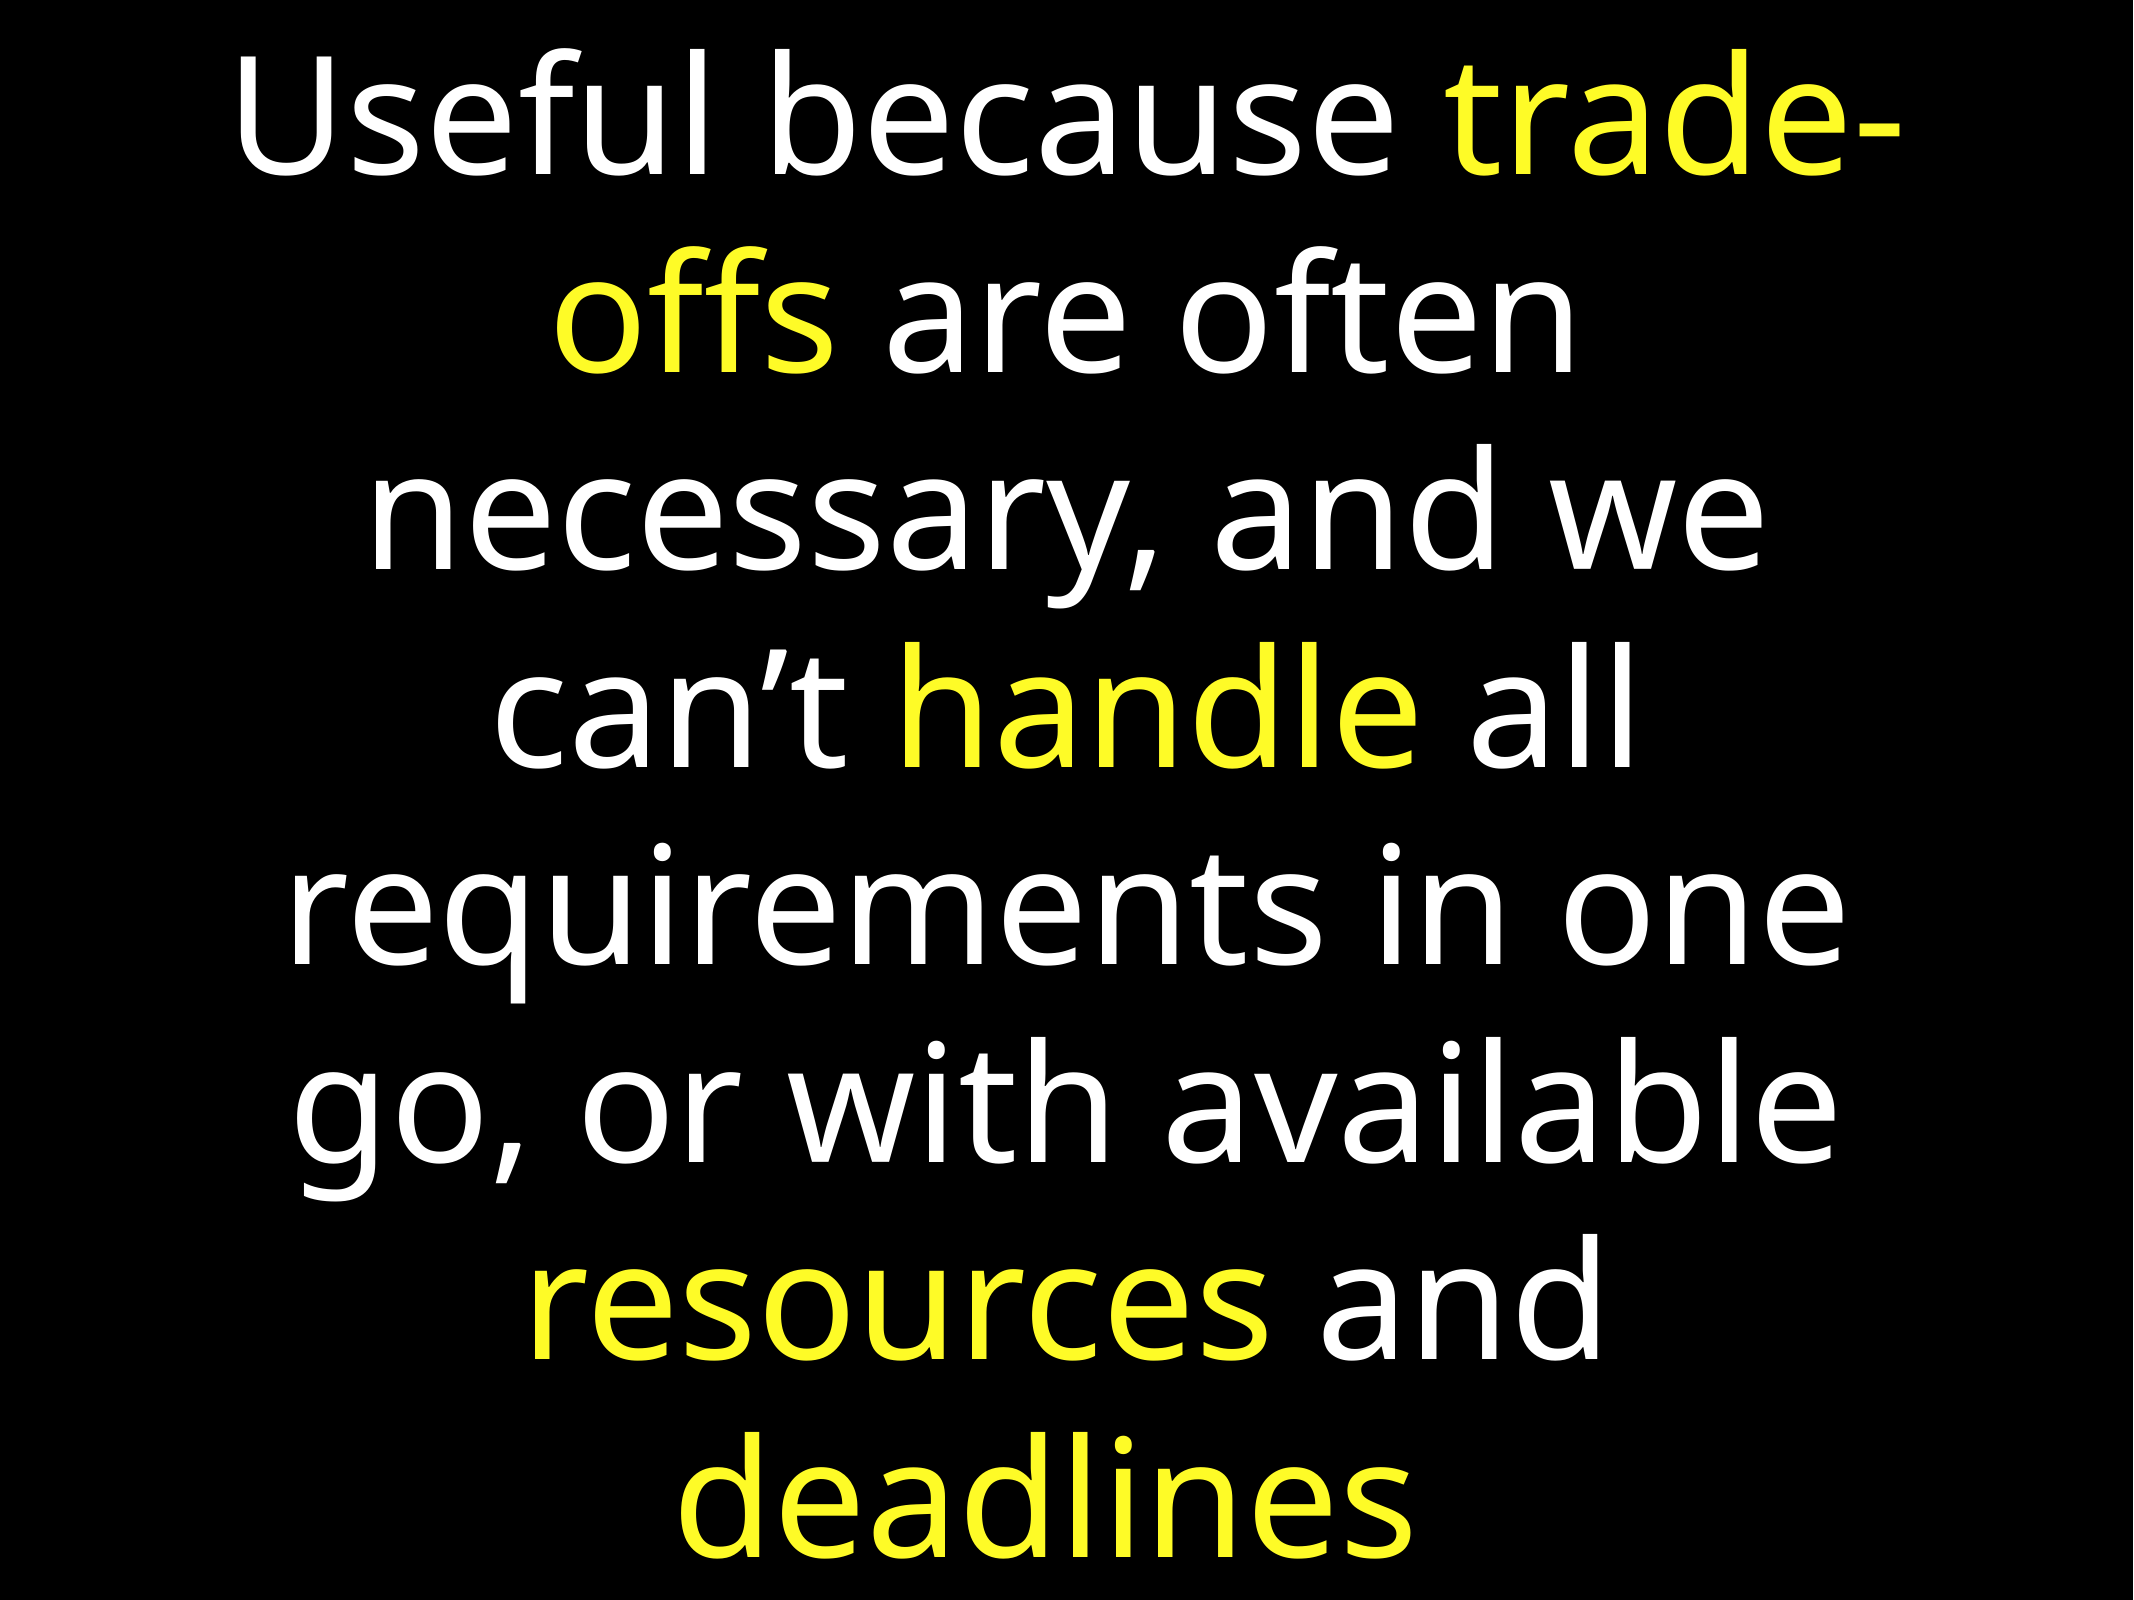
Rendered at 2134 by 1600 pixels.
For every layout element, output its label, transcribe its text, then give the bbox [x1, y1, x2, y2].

title Useful because trade-offs are often necessary, and we can’t handle all requirements in one go, or with available resources and deadlines [184, 215, 1949, 1385]
